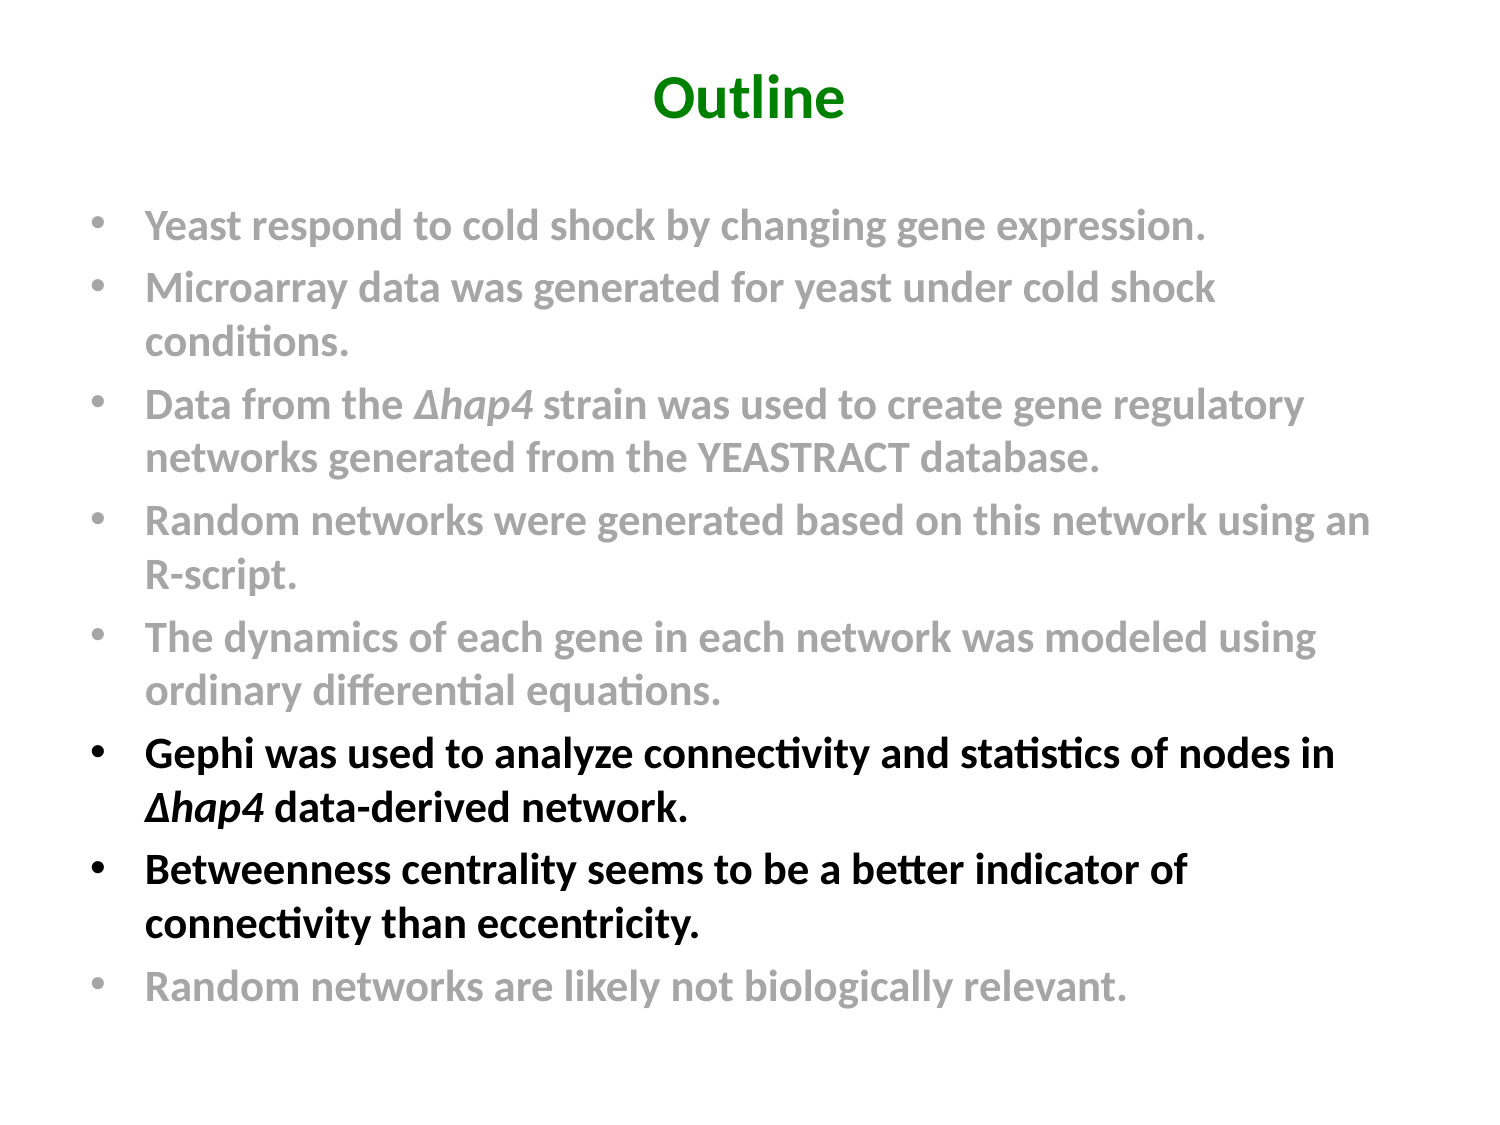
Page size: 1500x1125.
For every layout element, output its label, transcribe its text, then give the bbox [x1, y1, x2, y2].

list Yeast respond to cold shock by changing gene expression. Microarray data was generated for yeast under cold shock conditions. Data from the Δhap4 strain was used to create gene regulatory networks generated from the YEASTRACT database. Random networks were generated based on this network using an R-script. The dynamics of each gene in each network was modeled using ordinary differential equations. Gephi was used to analyze connectivity and statistics of nodes in Δhap4 data-derived network. Betweenness centrality seems to be a better indicator of connectivity than eccentricity. Random networks are likely not biologically relevant. [75, 187, 1425, 1025]
title Outline [0, 0, 1500, 188]
